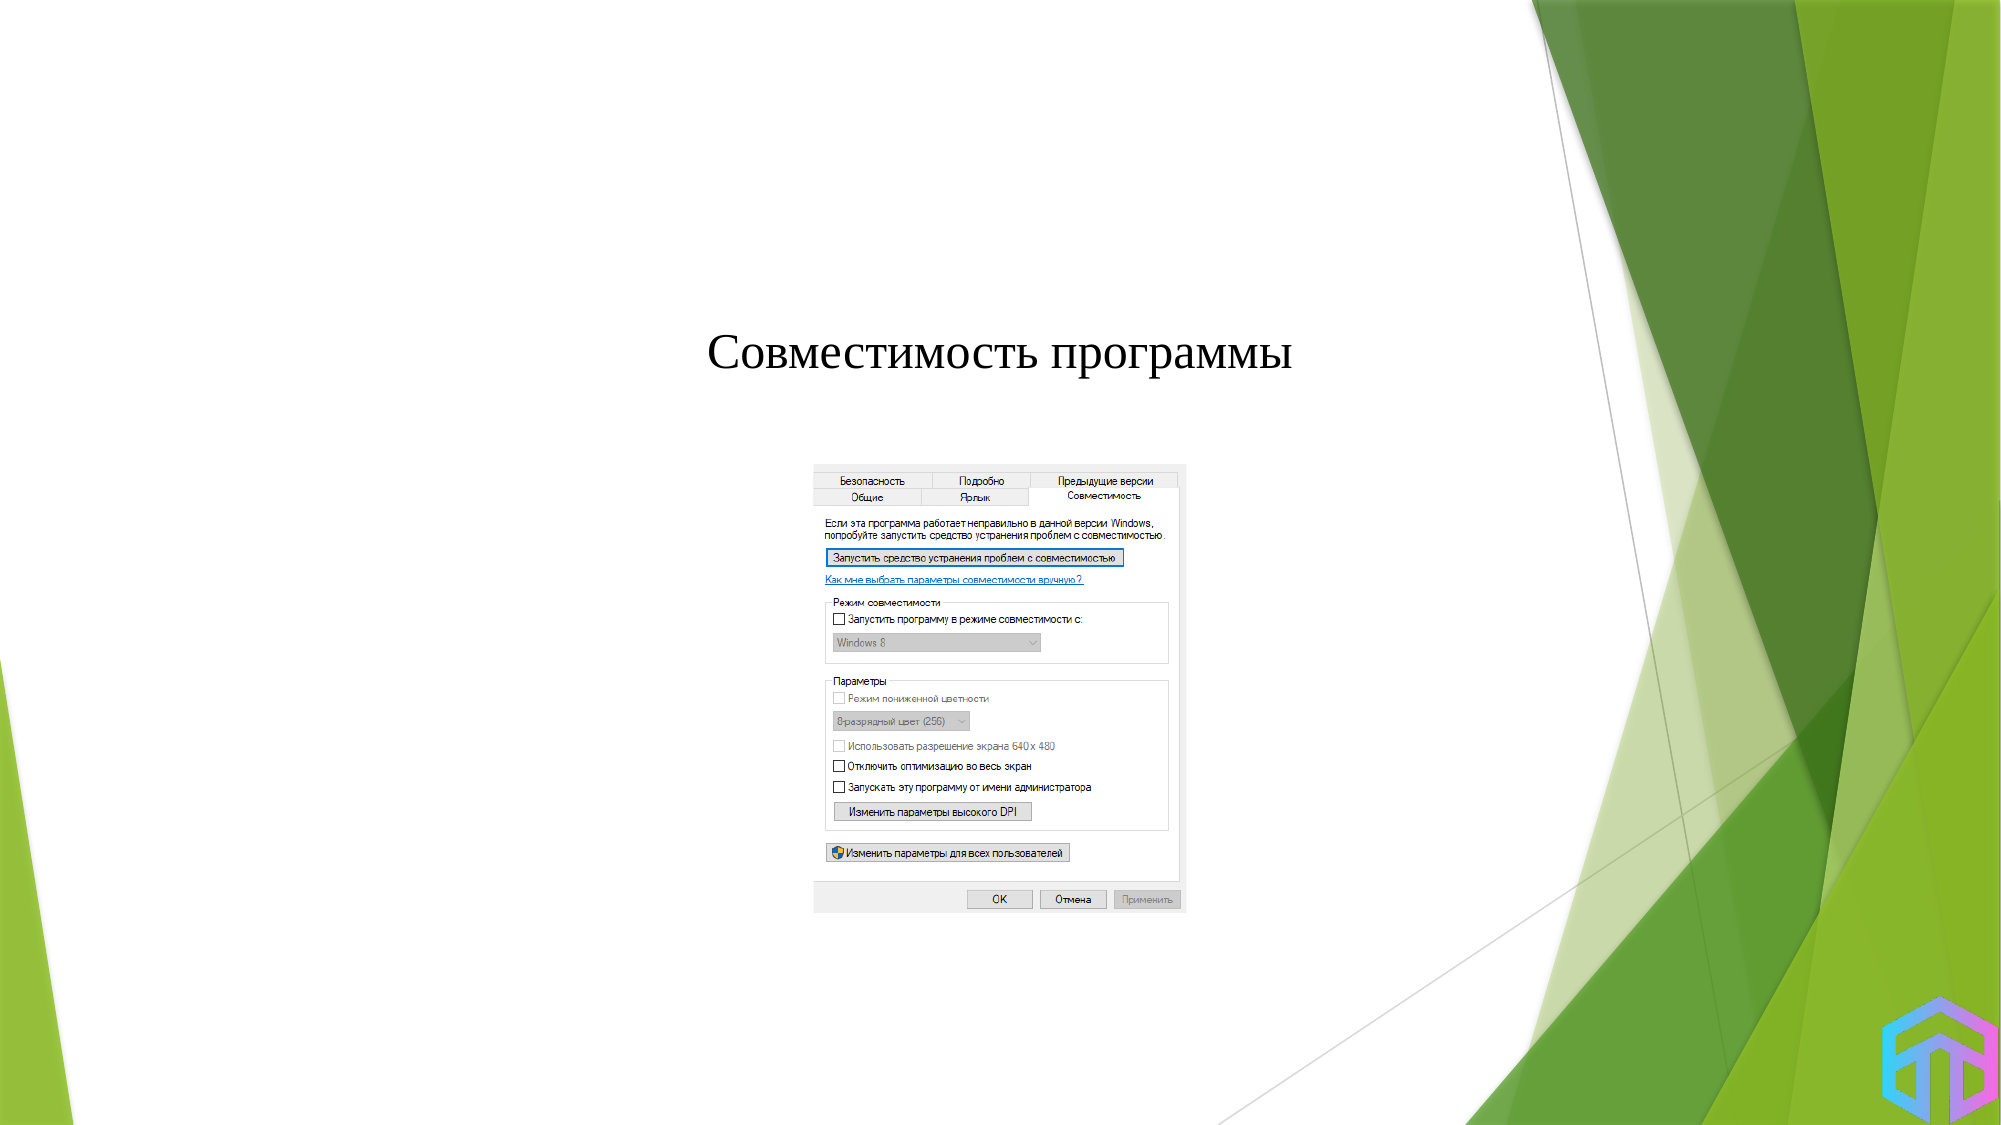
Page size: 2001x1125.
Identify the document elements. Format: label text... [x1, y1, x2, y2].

picture [1880, 992, 2000, 1125]
text_box Совместимость программы [692, 311, 1308, 386]
picture [813, 459, 1187, 913]
